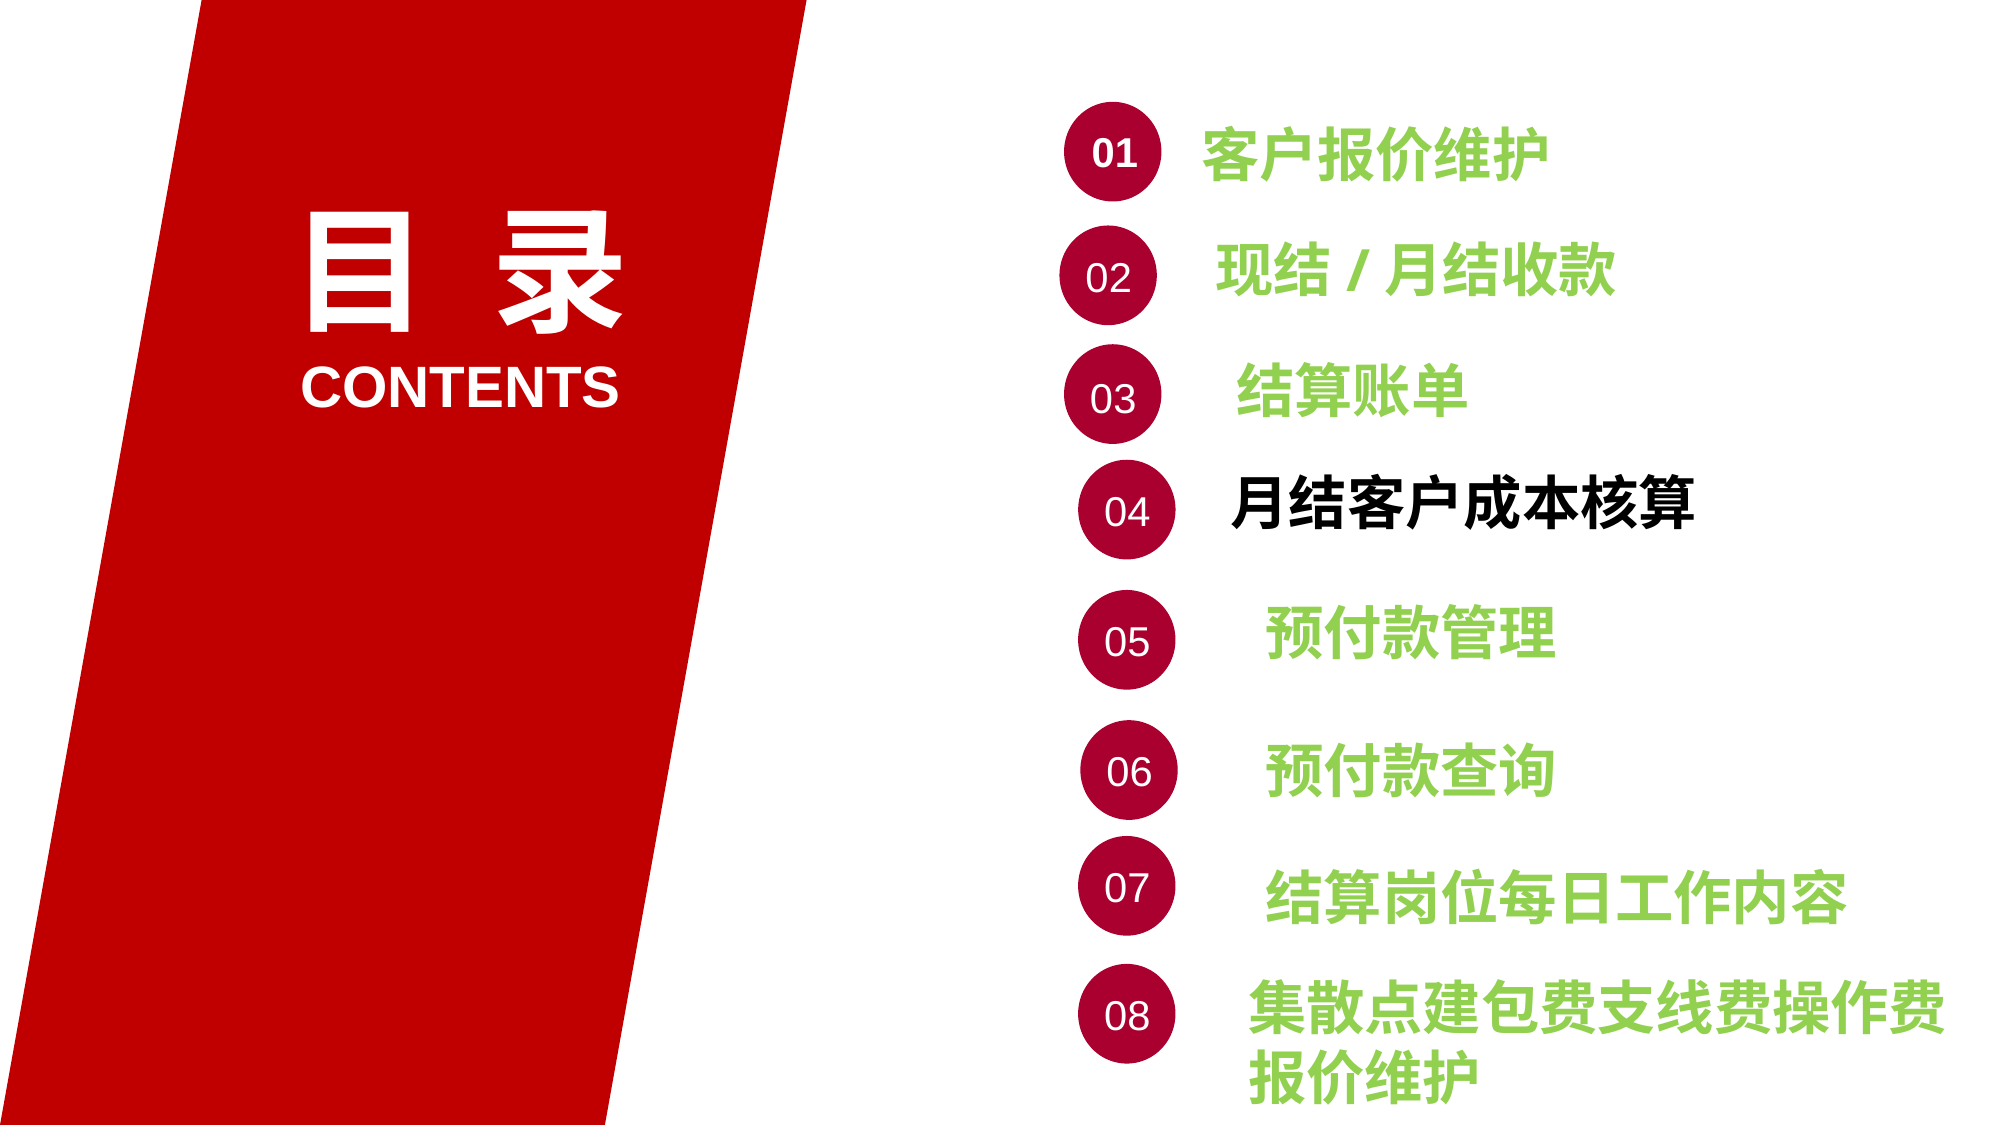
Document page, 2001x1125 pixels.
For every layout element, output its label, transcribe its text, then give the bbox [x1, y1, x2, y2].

text_box 预付款管理 [1250, 589, 1572, 674]
text_box 集散点建包费支线费操作费报价维护 [1233, 963, 1962, 1119]
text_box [1078, 459, 1176, 560]
text_box 结算岗位每日工作内容 [1251, 853, 1864, 939]
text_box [1078, 835, 1176, 936]
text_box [1078, 963, 1176, 1064]
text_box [124, 0, 1843, 444]
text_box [1080, 720, 1178, 820]
text_box 预付款查询 [1250, 727, 1572, 812]
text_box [1078, 589, 1176, 690]
text_box 月结客户成本核算 [1175, 458, 1752, 544]
